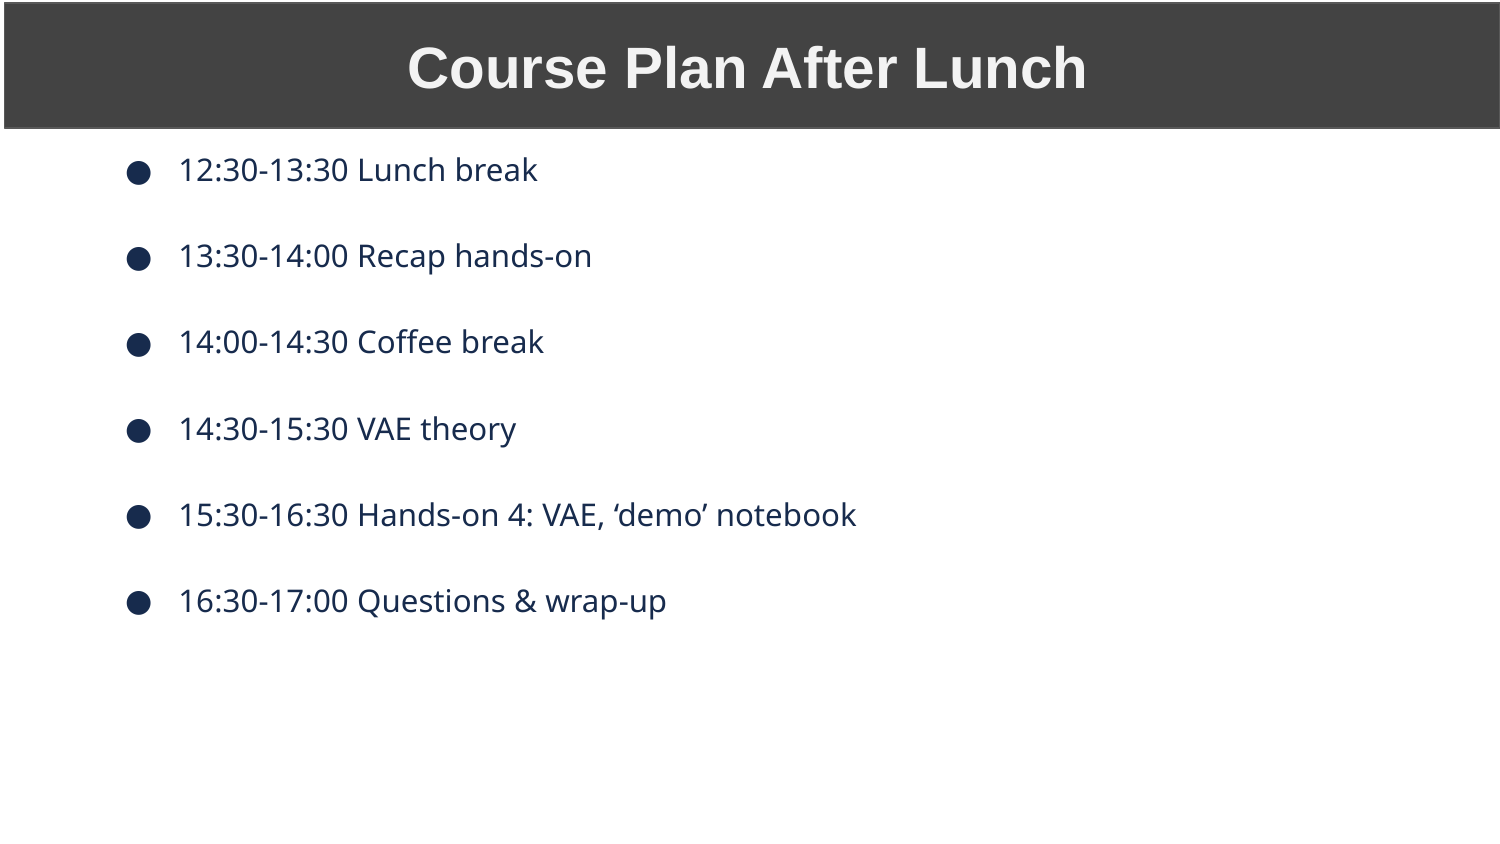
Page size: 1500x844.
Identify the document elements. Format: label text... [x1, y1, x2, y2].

text_box Course Plan After Lunch [4, 15, 1493, 116]
text_box 12:30-13:30 Lunch break 13:30-14:00 Recap hands-on 14:00-14:30 Coffee break 14:30-15:30 VAE theory 15:30-16:30 Hands-on 4: VAE, ‘demo’ notebook 16:30-17:00 Questions & wrap-up [88, 58, 1379, 634]
text_box [4, 3, 1500, 129]
